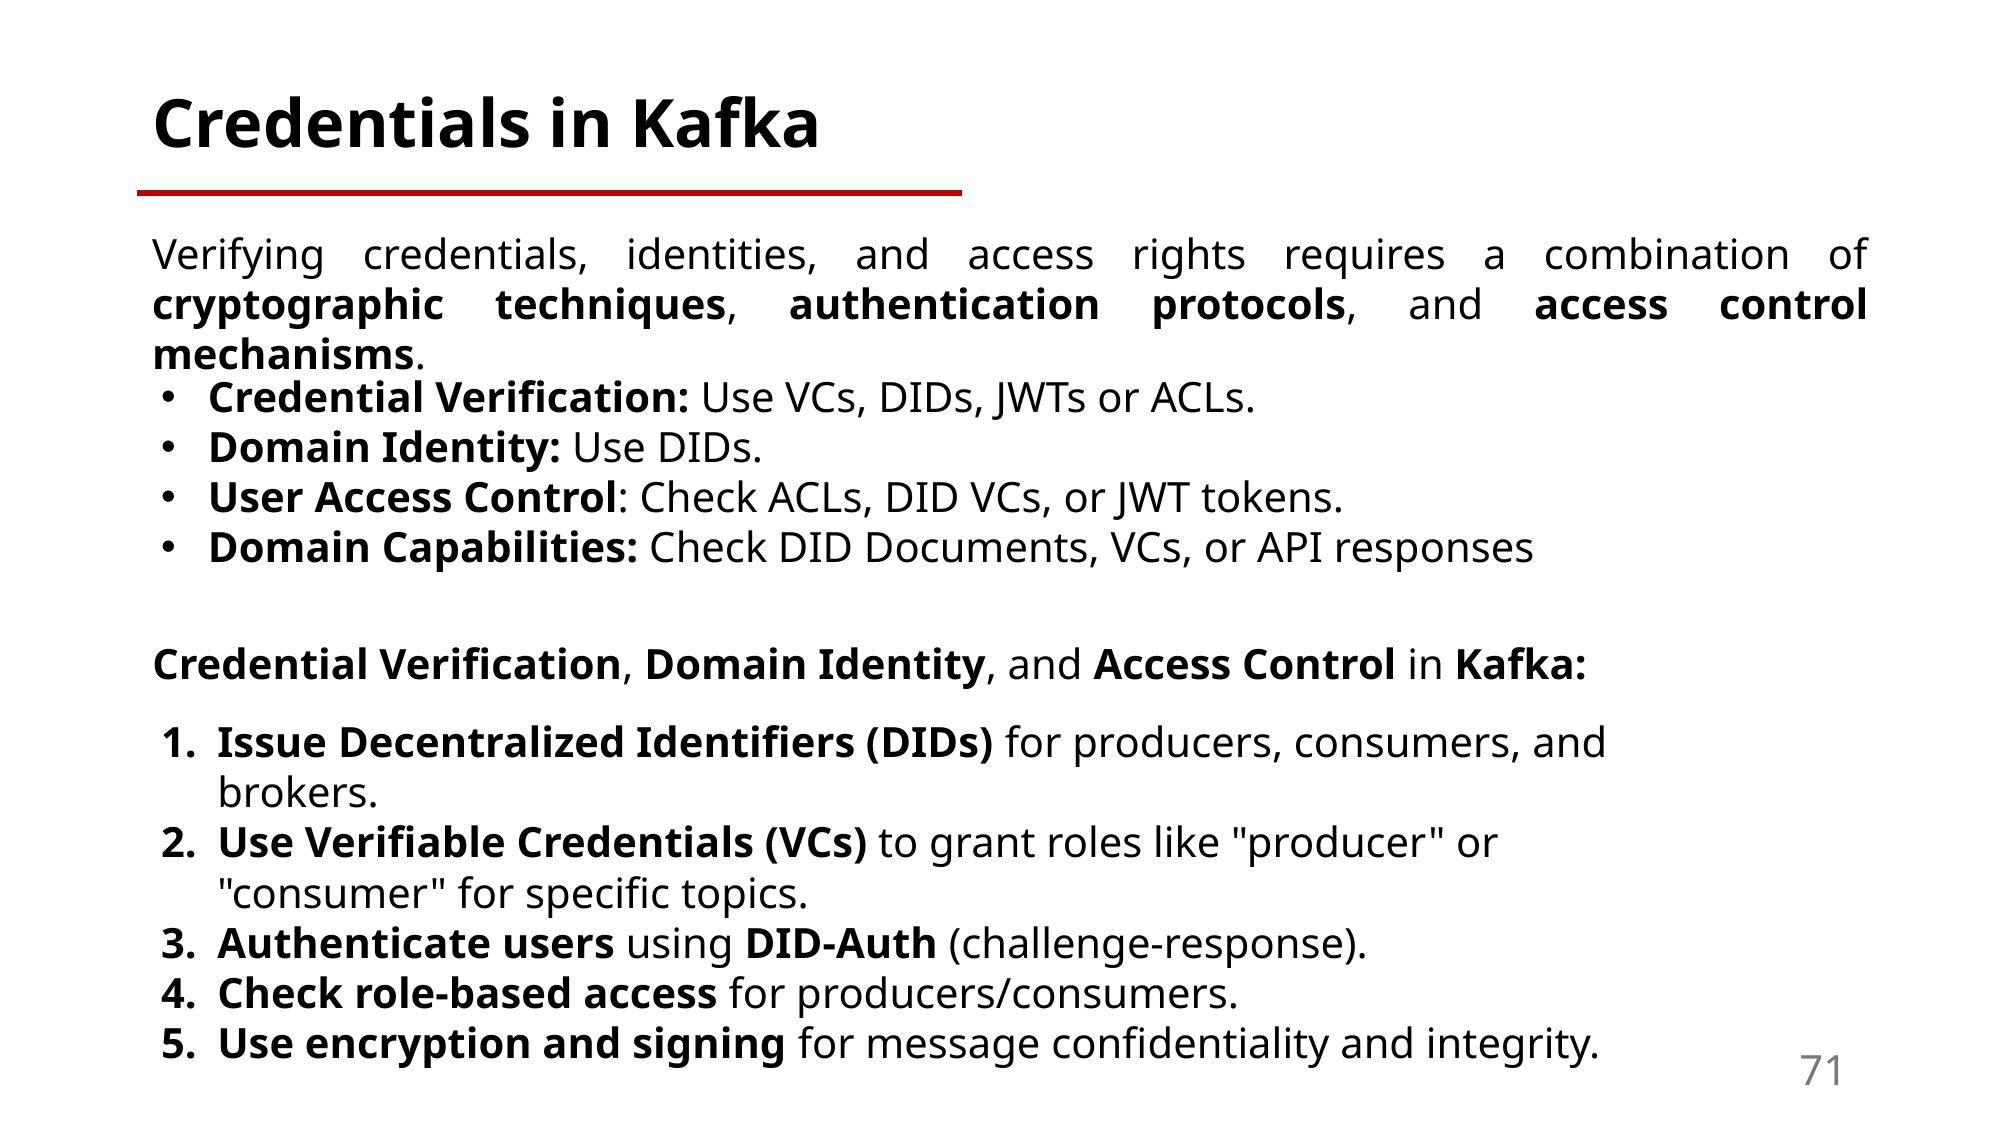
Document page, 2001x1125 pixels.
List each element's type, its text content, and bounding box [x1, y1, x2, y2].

title Credentials in Kafka [137, 59, 1863, 193]
text_box Credential Verification, Domain Identity, and Access Control in Kafka: [137, 630, 1744, 696]
text_box Issue Decentralized Identifiers (DIDs) for producers, consumers, and brokers. Use Verifiable Credentials (VCs) to grant roles like "producer" or "consumer" for specific topics. Authenticate users using DID-Auth (challenge-response). Check role-based access for producers/consumers. Use encryption and signing for message confidentiality and integrity. [146, 708, 1752, 1074]
text_box Verifying credentials, identities, and access rights requires a combination of cryptographic techniques, authentication protocols, and access control mechanisms. [137, 220, 1884, 385]
text_box Credential Verification: Use VCs, DIDs, JWTs or ACLs. Domain Identity: Use DIDs. User Access Control: Check ACLs, DID VCs, or JWT tokens. Domain Capabilities: Check DID Documents, VCs, or API responses [146, 385, 1604, 579]
slide_number 71 [1412, 1042, 1863, 1103]
